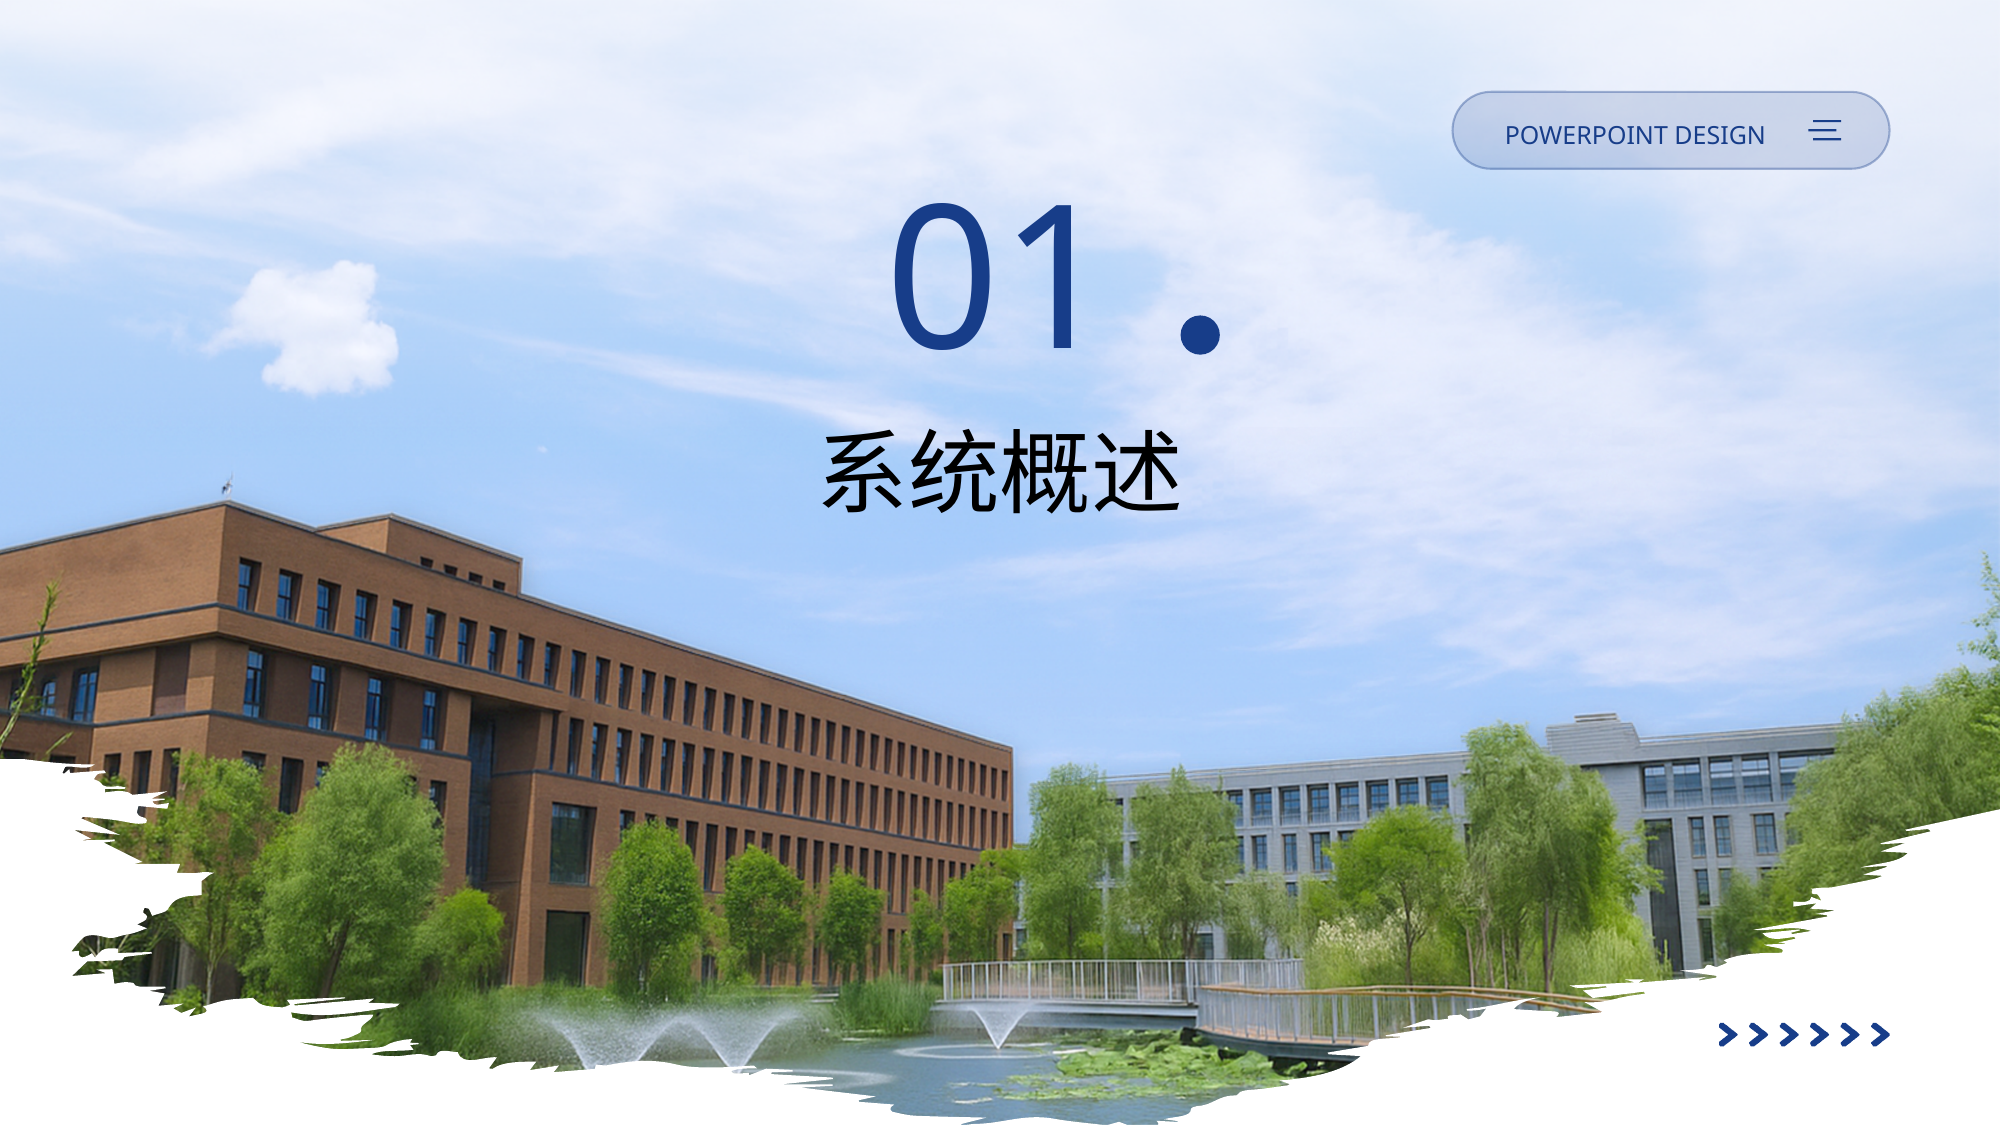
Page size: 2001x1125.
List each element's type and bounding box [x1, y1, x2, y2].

picture [0, 0, 2000, 1125]
text_box [1808, 120, 1842, 141]
